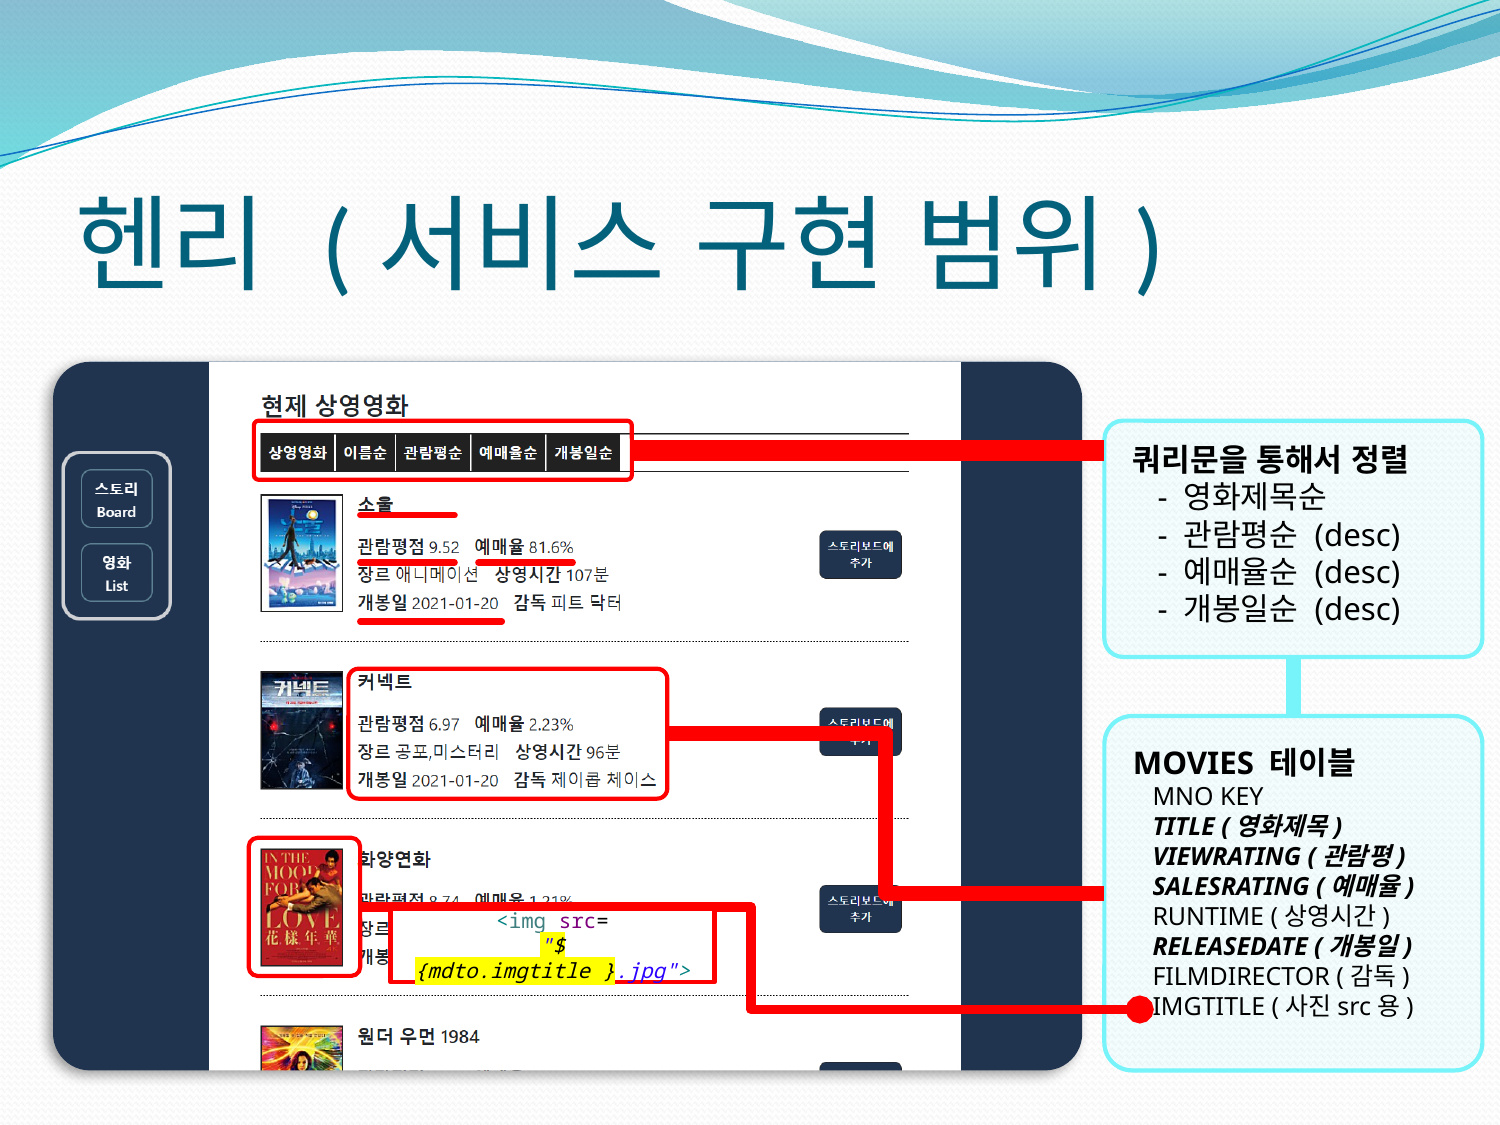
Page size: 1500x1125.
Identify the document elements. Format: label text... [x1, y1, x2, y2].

text_box [1102, 418, 1485, 660]
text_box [667, 733, 1105, 894]
text_box 쿼리문을 통해서 정렬 - 영화제목순 - 관람평순 (desc) - 예매율순 (desc) - 개봉일순 (desc) [1118, 432, 1471, 635]
text_box [1140, 910, 1144, 996]
text_box MOVIES 테이블 MNO KEY TITLE (영화제목) VIEWRATING (관람평) SALESRATING (예매율) RUNTIME (상영시간) RELEASEDATE (개봉일) FILMDIRECTOR (감독) IMGTITLE (사진src용) [1118, 735, 1471, 1028]
title 헨리 (서비스 구현 범위) [75, 115, 1425, 303]
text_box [359, 906, 1140, 1010]
picture [52, 361, 1083, 1071]
text_box 수정 버튼 클릭 : - 스토리 내용 수정 [1102, 736, 1111, 906]
text_box [1102, 713, 1485, 1073]
